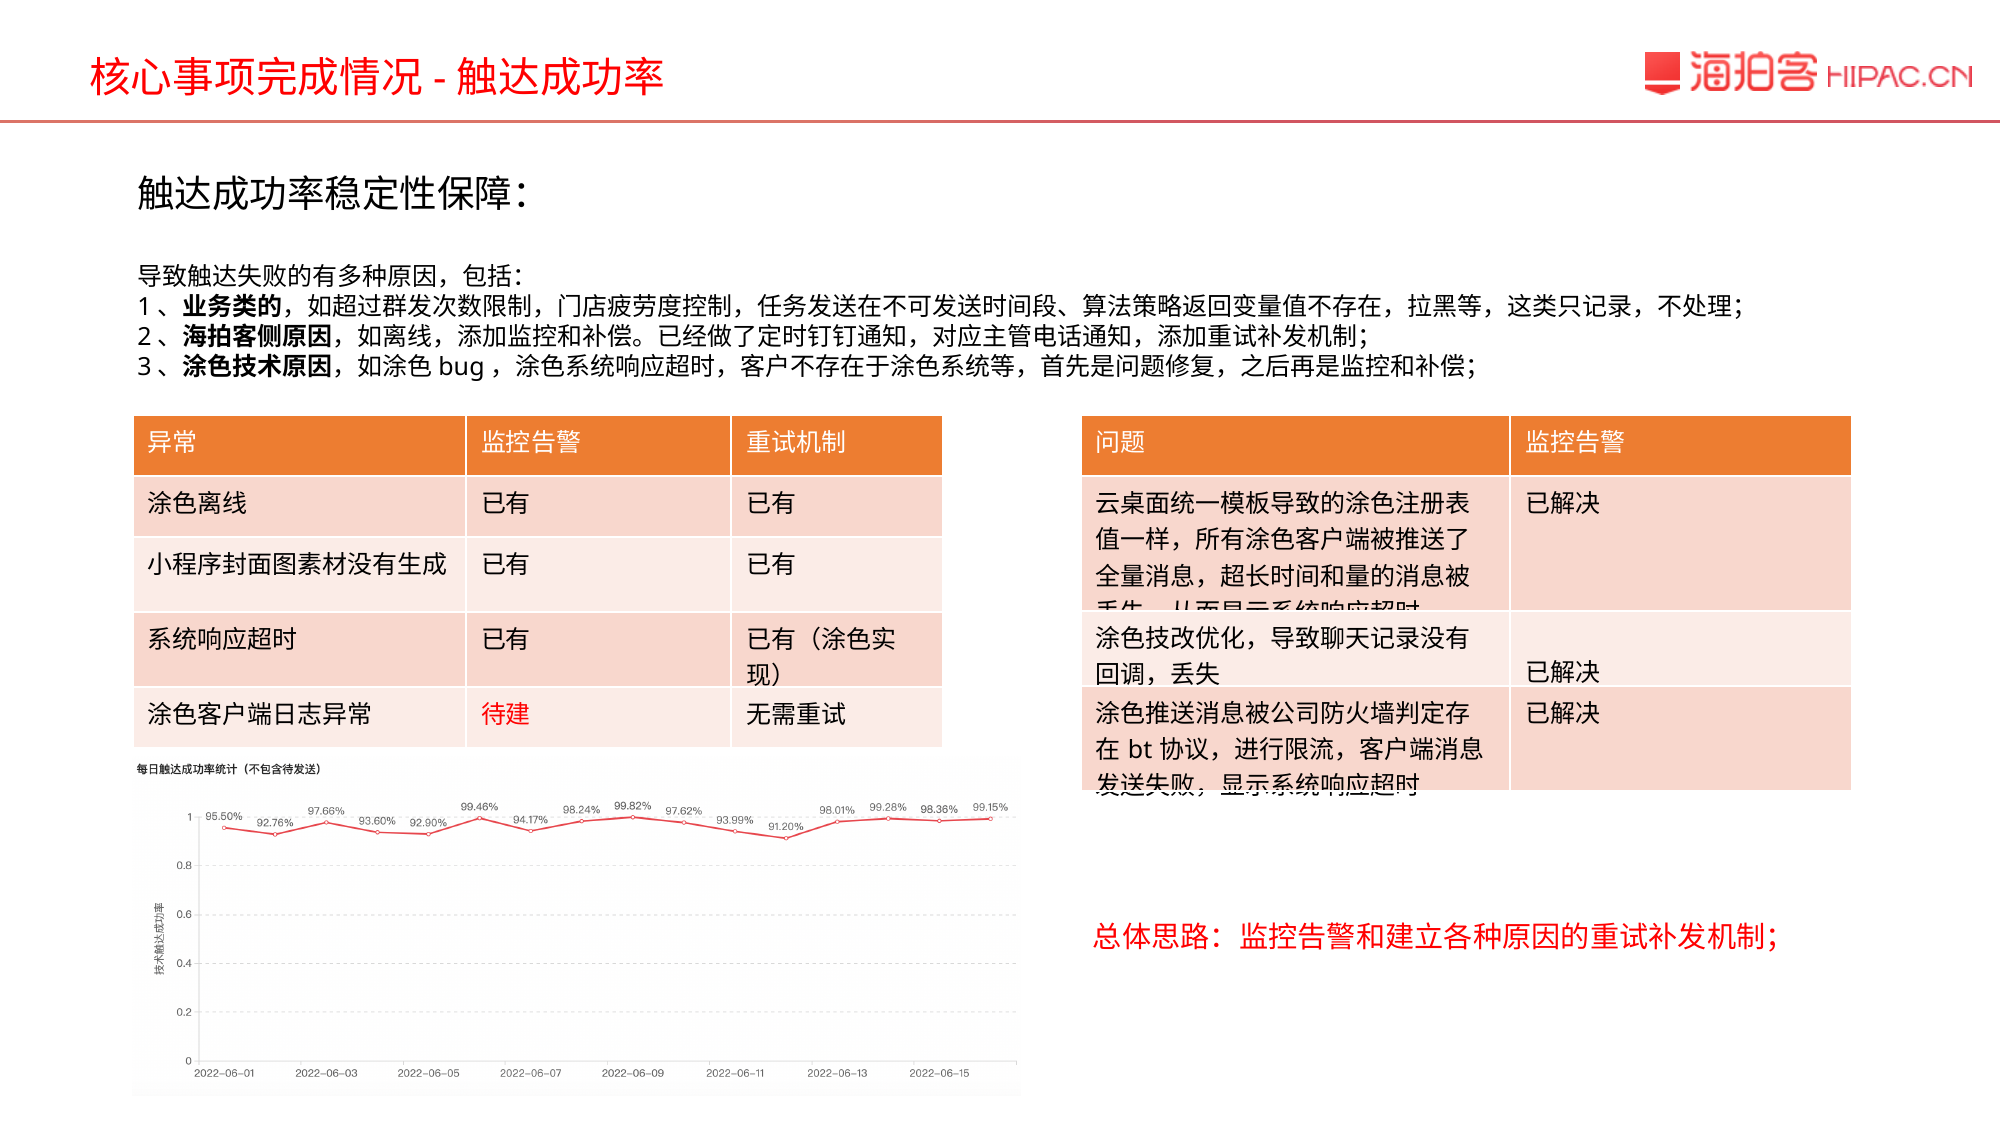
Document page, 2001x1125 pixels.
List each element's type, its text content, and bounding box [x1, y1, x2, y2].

table_cell 已有 [732, 477, 942, 536]
table_cell 系统响应超时 [134, 613, 465, 686]
table_cell 已解决 [1511, 687, 1851, 790]
table_header 监控告警 [1511, 416, 1851, 475]
table_cell 待建 [467, 688, 730, 747]
table_cell 已有 [467, 477, 730, 536]
table_cell 已解决 [1511, 477, 1851, 610]
table_cell 已有 [467, 613, 730, 686]
table_cell 已有 [732, 538, 942, 611]
picture [132, 756, 1021, 1096]
picture [1828, 66, 1972, 87]
table_cell 云桌面统一模板导致的涂色注册表值一样，所有涂色客户端被推送了全量消息，超长时间和量的消息被丢失，从而显示系统响应超时 [1082, 477, 1509, 610]
table_cell 涂色离线 [134, 477, 465, 536]
table_cell 无需重试 [732, 688, 942, 747]
table_cell 涂色客户端日志异常 [134, 688, 465, 747]
table_cell 已有（涂色实现） [732, 613, 942, 686]
table_header 重试机制 [732, 416, 942, 475]
table_header 异常 [134, 416, 465, 475]
picture [1645, 51, 1817, 95]
table_cell 涂色技改优化，导致聊天记录没有回调，丢失 [1082, 612, 1509, 685]
table_header 问题 [1082, 416, 1509, 475]
text_box 核心事项完成情况-触达成功率 [74, 43, 681, 109]
table_cell 涂色推送消息被公司防火墙判定存在bt协议，进行限流，客户端消息发送失败，显示系统响应超时 [1082, 687, 1509, 790]
text_box 总体思路：监控告警和建立各种原因的重试补发机制； [1078, 910, 1810, 961]
table_header 监控告警 [467, 416, 730, 475]
table_cell 小程序封面图素材没有生成 [134, 538, 465, 611]
text_box 触达成功率稳定性保障： 导致触达失败的有多种原因，包括： 1、业务类的，如超过群发次数限制，门店疲劳度控制，任务发送在不可发送时间段、算法策略返回变量值不存在，拉黑等，这类只记录，不处理； 2、海拍客侧原因，如离线，添加监控和补偿。已经做了定时钉钉通知，对应主管电话通知，添加重试补发机制； 3、涂色技术原因，如涂色bug，涂色系统响应超时，客户不存在于涂色系统等，首先是问题修复，之后再是监控和补偿； [122, 162, 1773, 388]
table_cell 已解决 [1511, 612, 1851, 685]
table_cell 已有 [467, 538, 730, 611]
